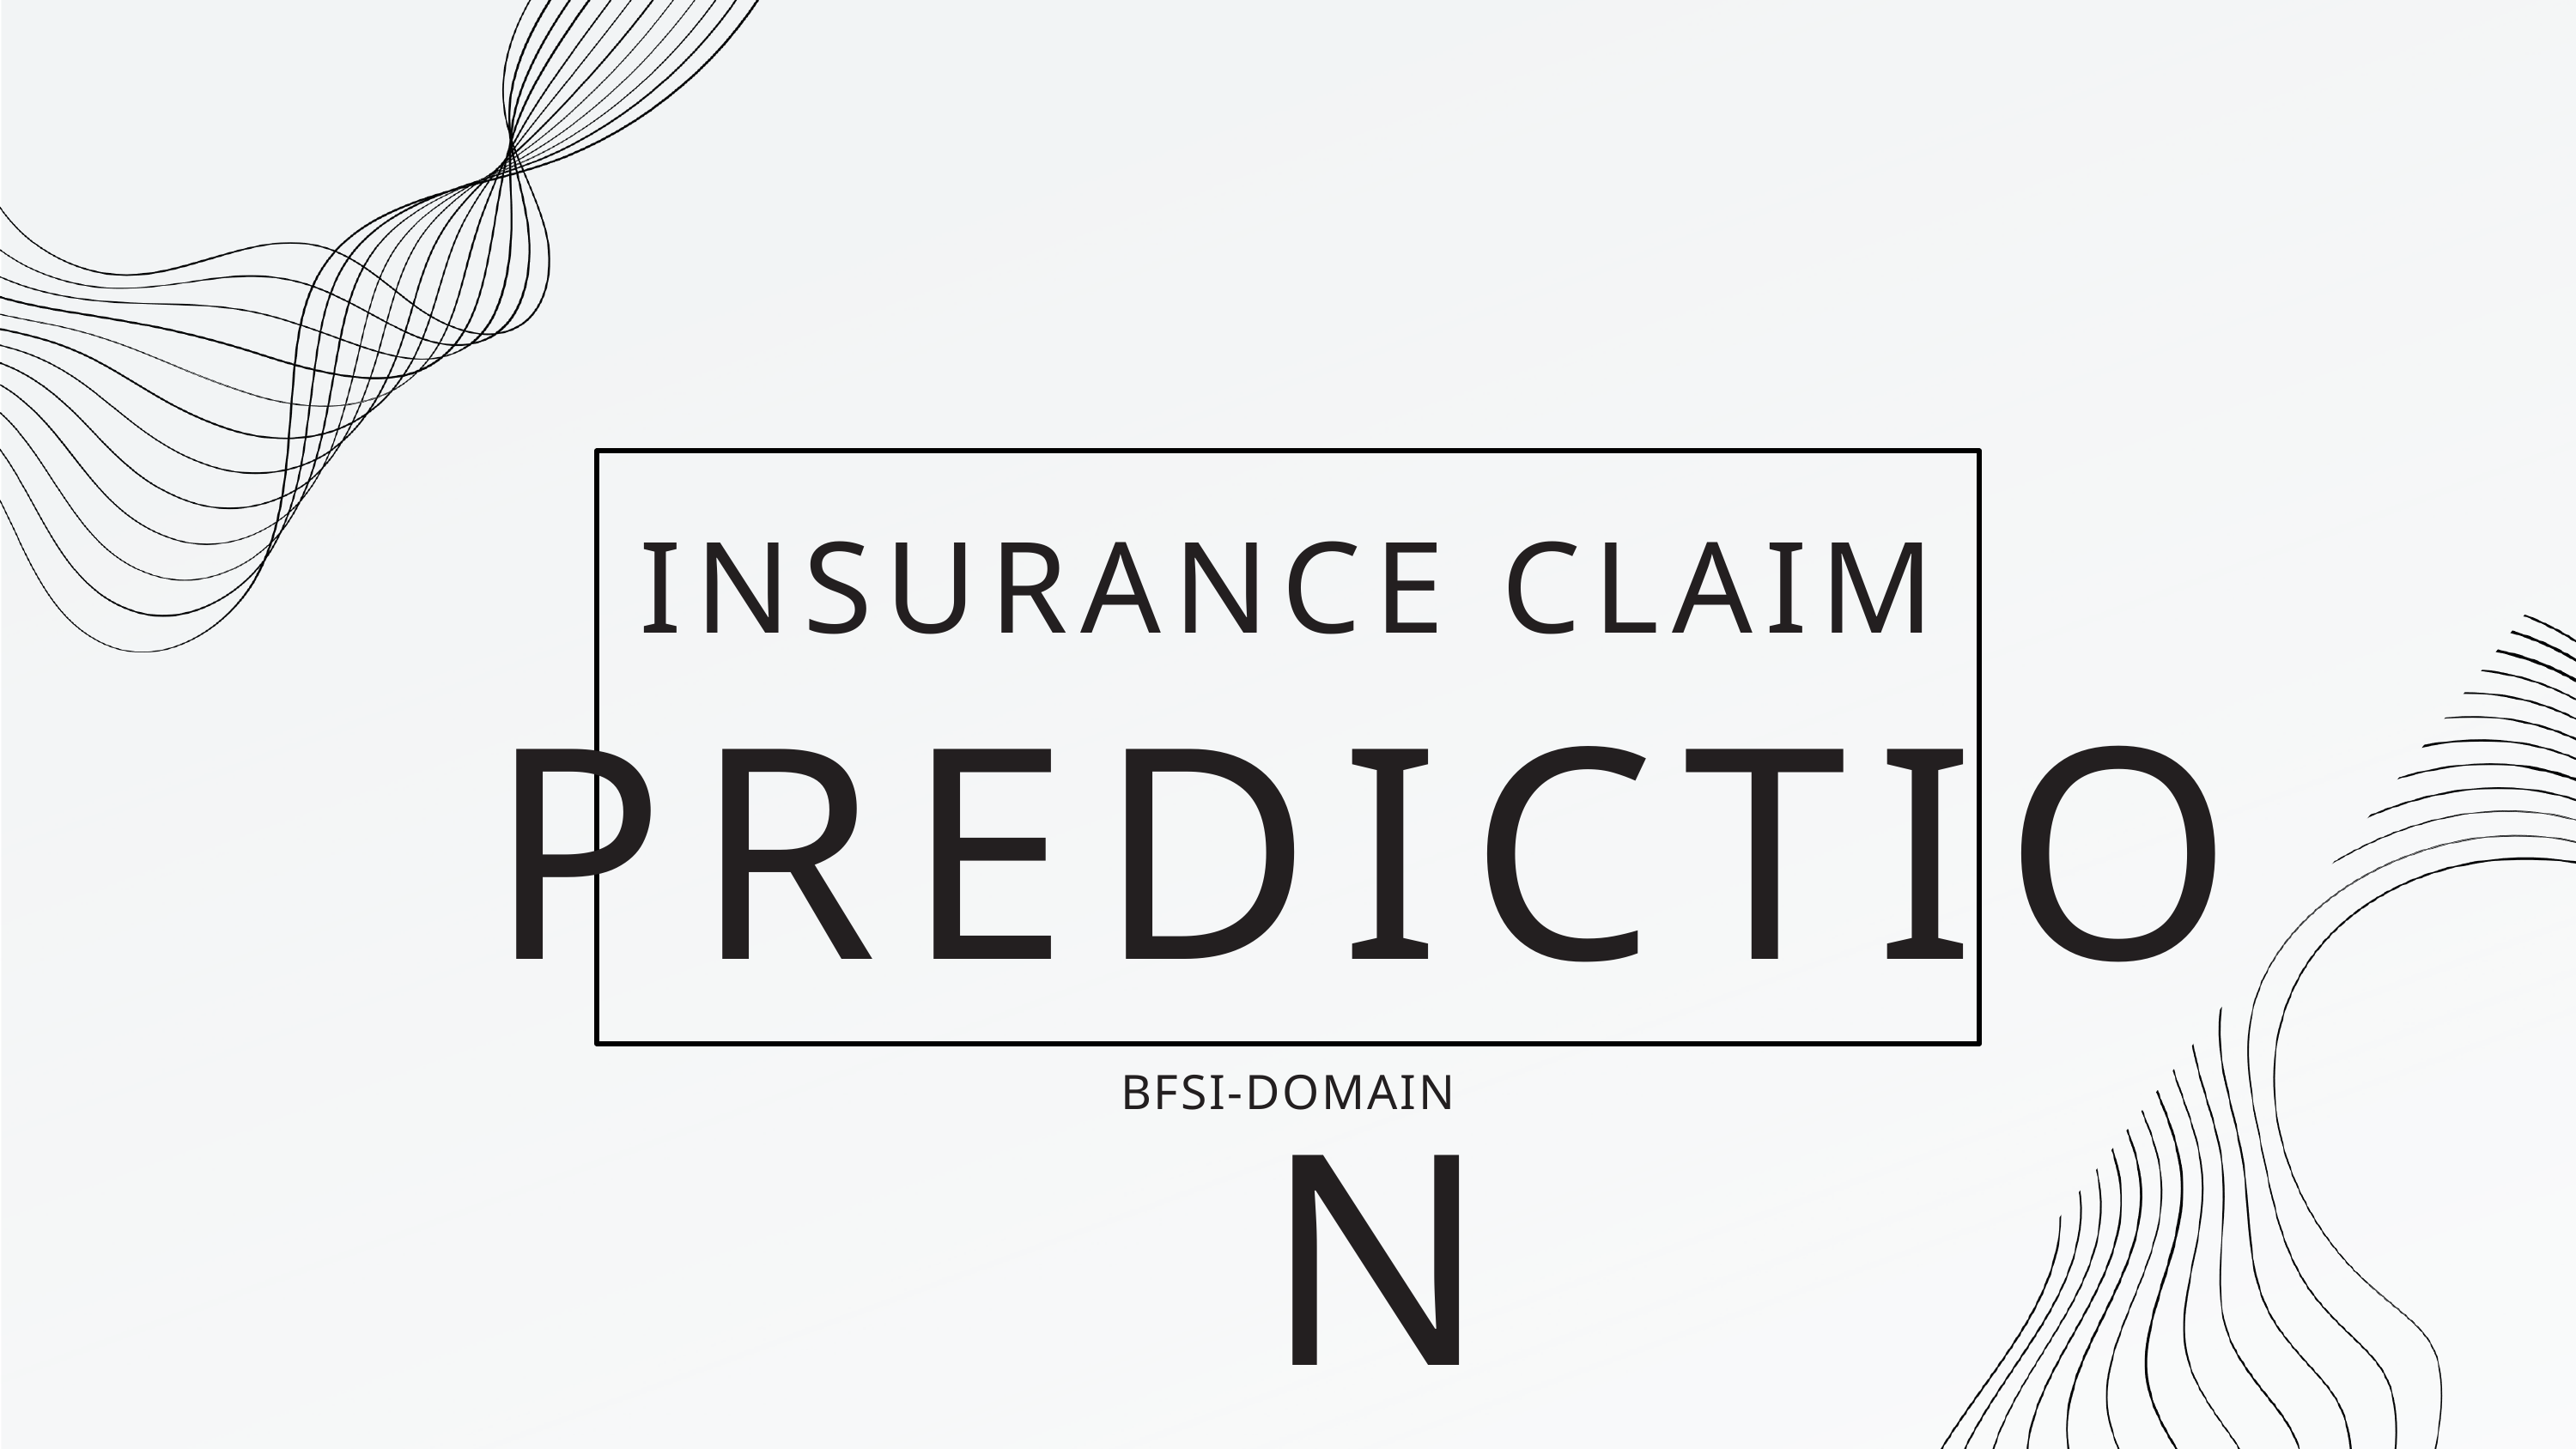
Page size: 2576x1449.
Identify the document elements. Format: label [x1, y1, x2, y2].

text_box [596, 451, 1980, 1044]
picture [0, 0, 2576, 1449]
